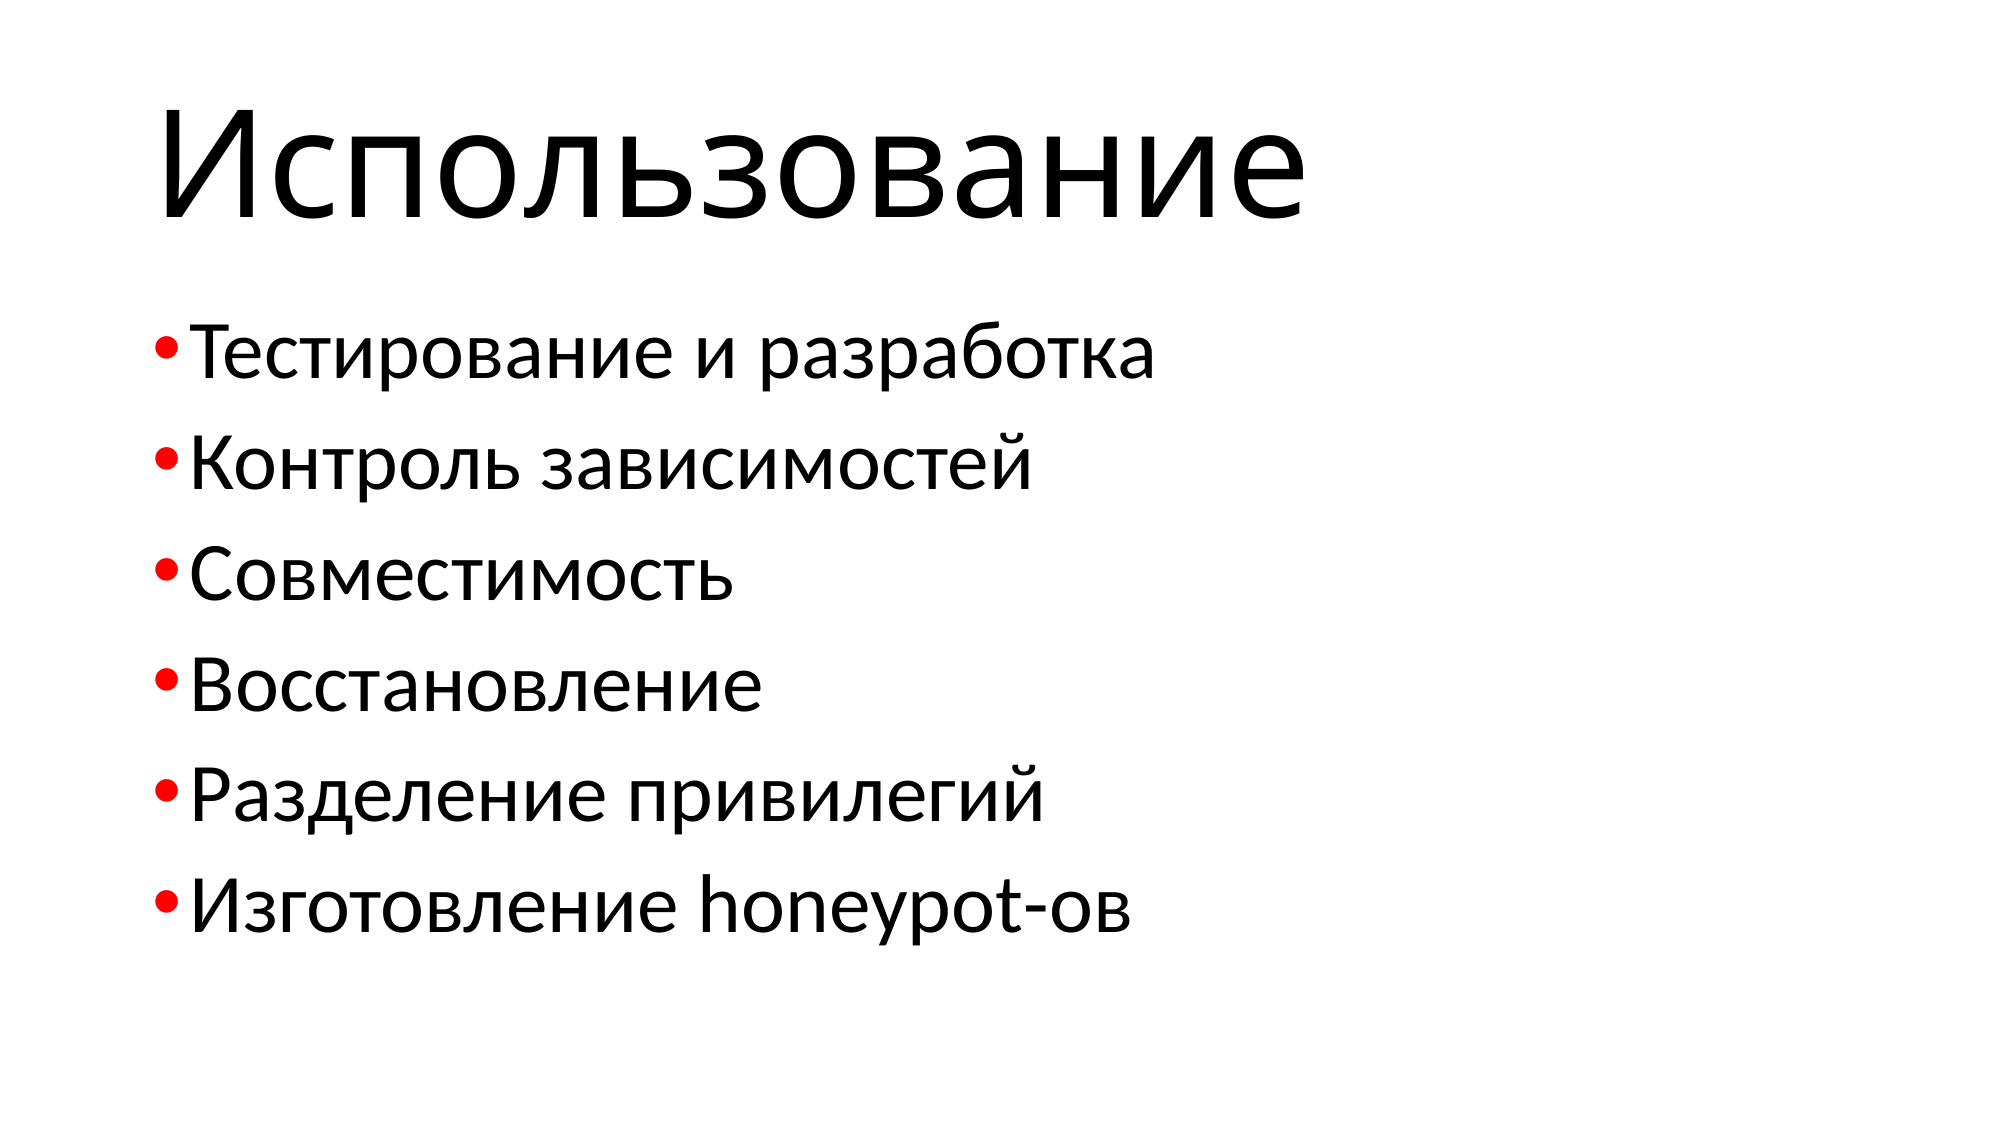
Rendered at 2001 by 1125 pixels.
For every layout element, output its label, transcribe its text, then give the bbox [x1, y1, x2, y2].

title Использование [137, 59, 1863, 278]
list Тестирование и разработка Контроль зависимостей Совместимость Восстановление Разделение привилегий Изготовление honeypot-ов [137, 299, 1863, 1014]
